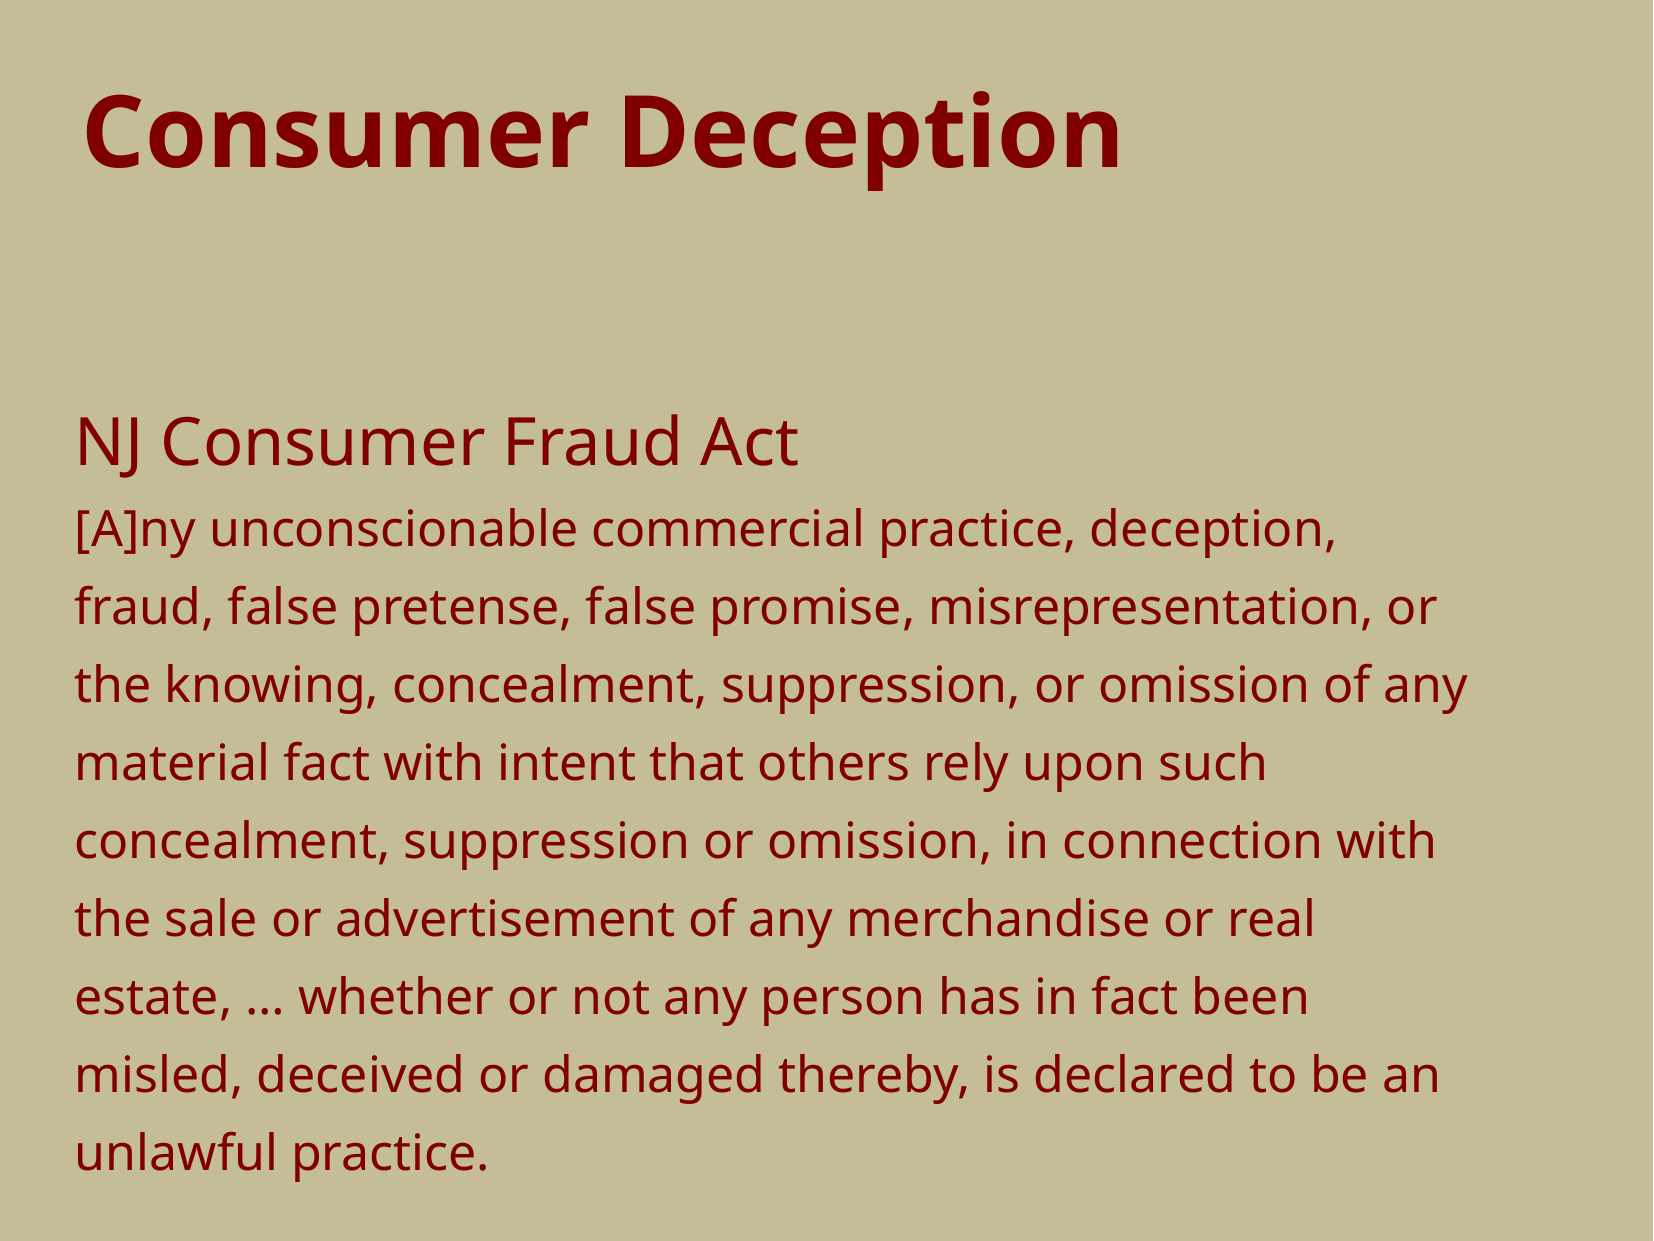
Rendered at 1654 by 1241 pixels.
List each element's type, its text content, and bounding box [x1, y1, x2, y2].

text_box NJ Consumer Fraud Act [A]ny unconscionable commercial practice, deception, fraud, false pretense, false promise, misrepresentation, or the knowing, concealment, suppression, or omission of any material fact with intent that others rely upon such concealment, suppression or omission, in connection with the sale or advertisement of any merchandise or real estate, … whether or not any person has in fact been misled, deceived or damaged thereby, is declared to be an unlawful practice. [74, 375, 1500, 1200]
